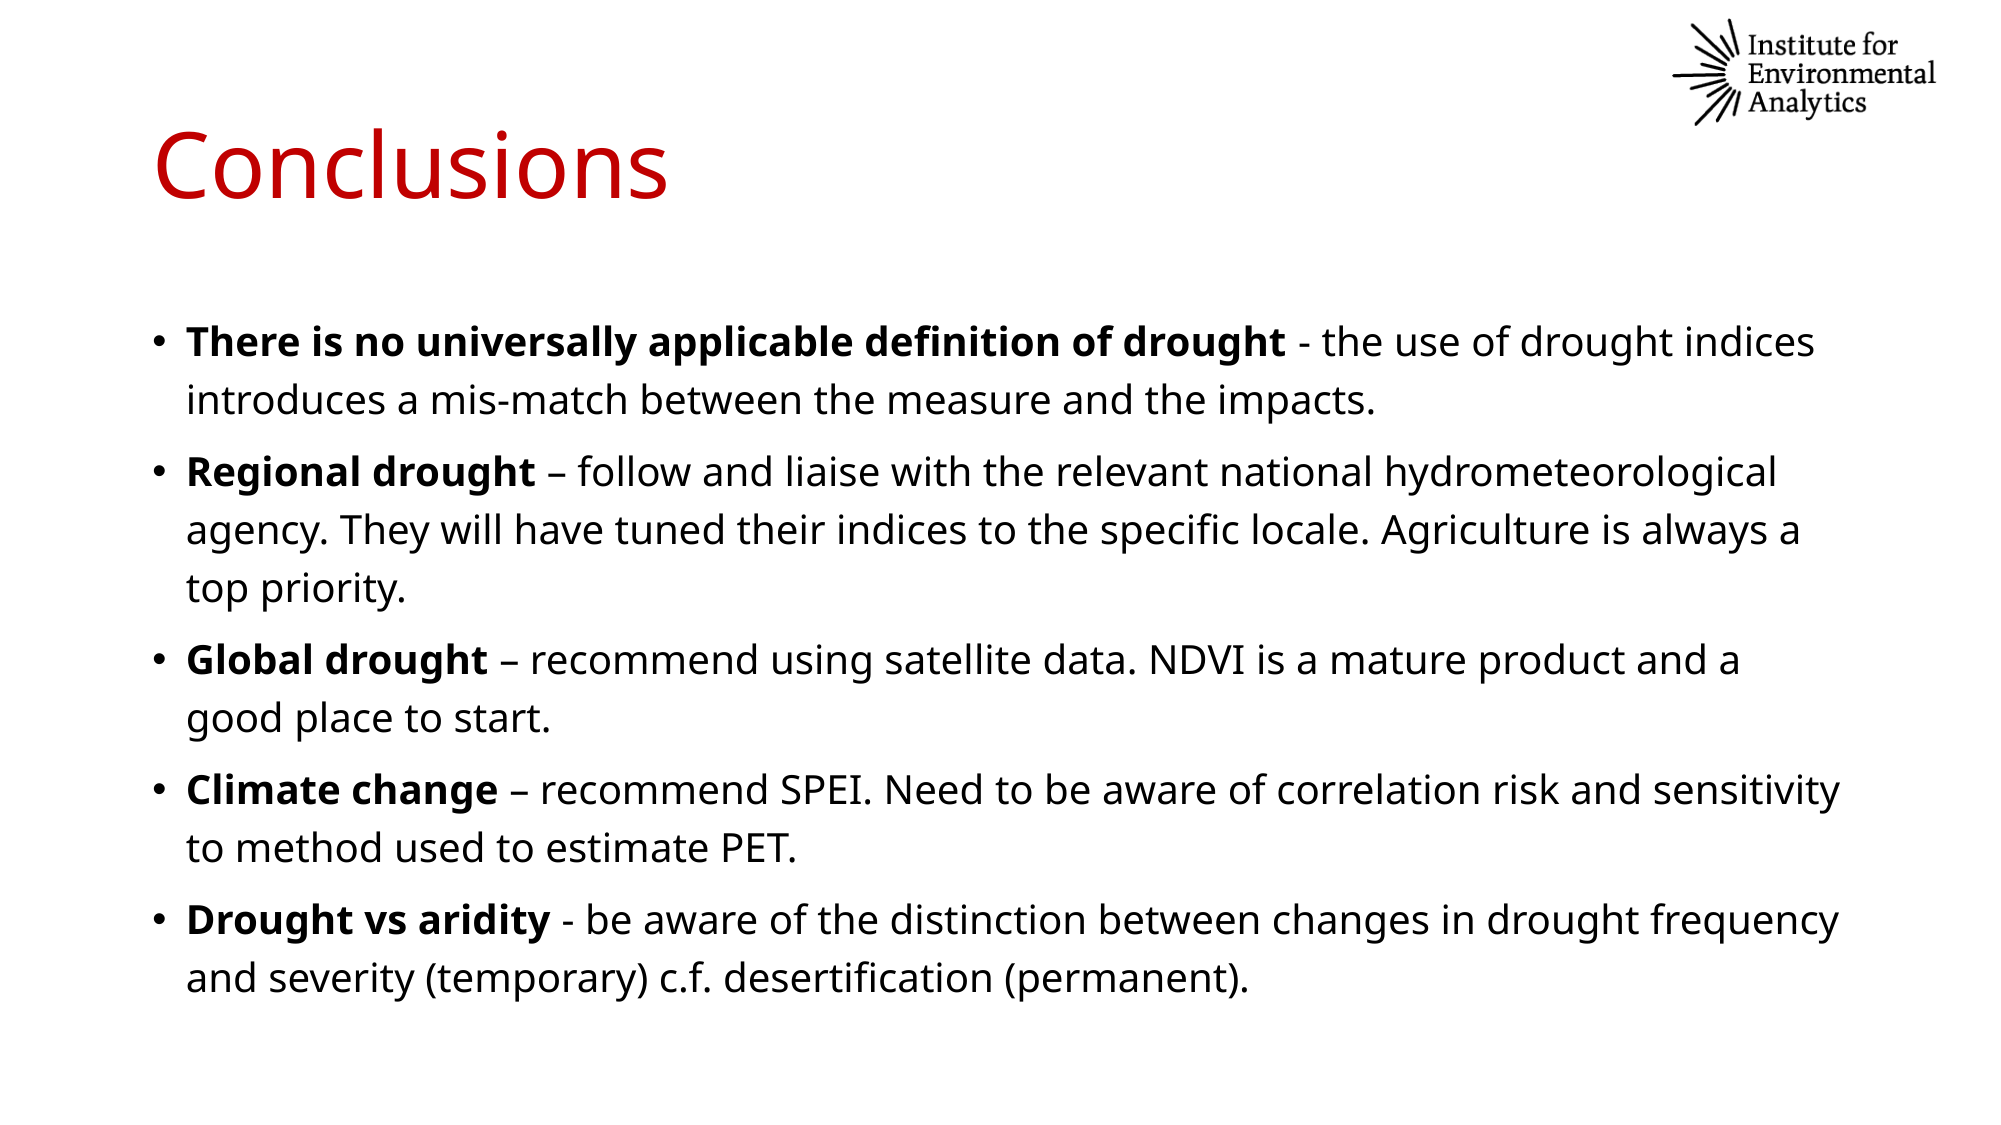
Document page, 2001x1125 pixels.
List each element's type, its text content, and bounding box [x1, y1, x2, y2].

picture [1672, 18, 1937, 126]
list There is no universally applicable definition of drought - the use of drought indices introduces a mis-match between the measure and the impacts. Regional drought – follow and liaise with the relevant national hydrometeorological agency. They will have tuned their indices to the specific locale. Agriculture is always a top priority. Global drought – recommend using satellite data. NDVI is a mature product and a good place to start. Climate change – recommend SPEI. Need to be aware of correlation risk and sensitivity to method used to estimate PET. Drought vs aridity - be aware of the distinction between changes in drought frequency and severity (temporary) c.f. desertification (permanent). [137, 299, 1863, 1014]
title Conclusions [137, 59, 1863, 278]
